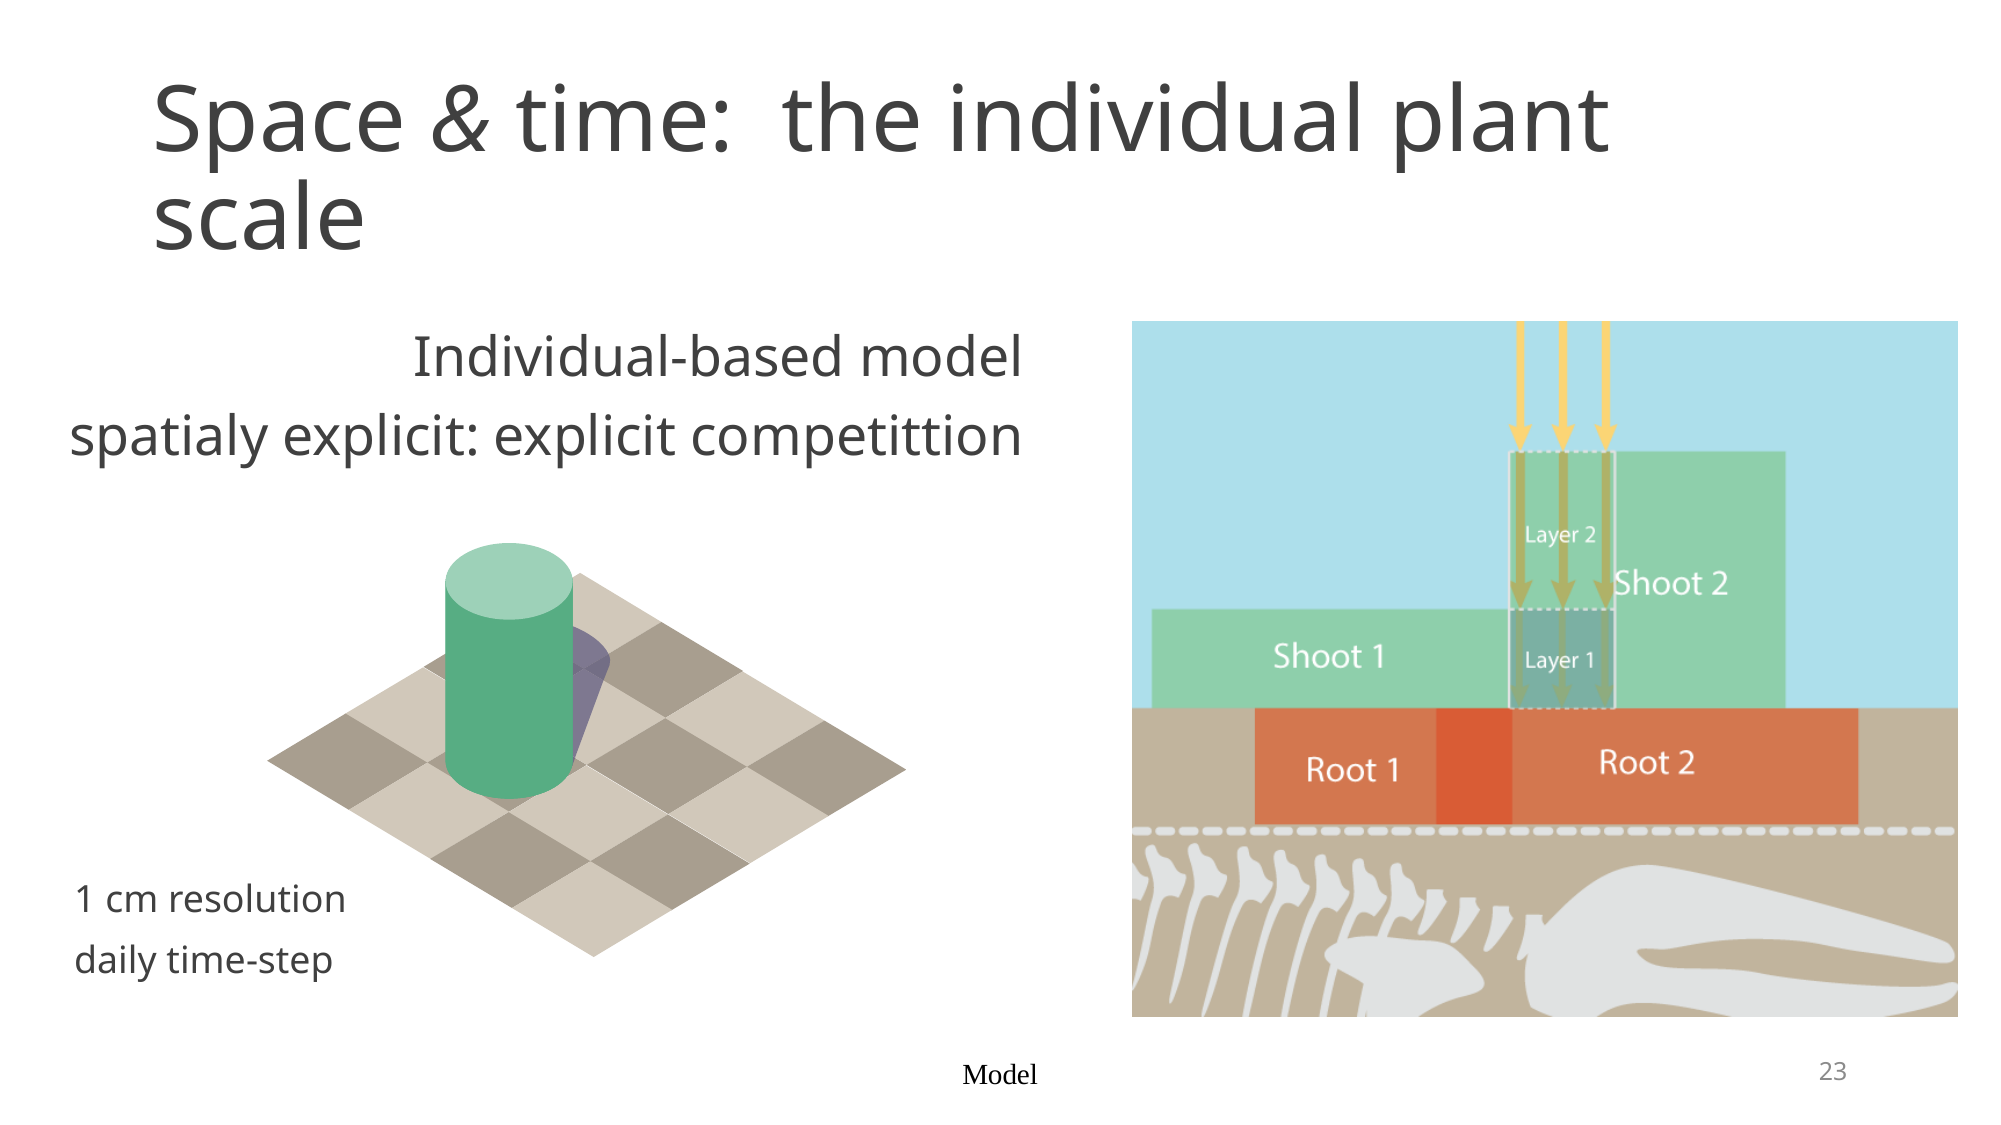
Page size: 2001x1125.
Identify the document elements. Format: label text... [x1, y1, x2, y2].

picture [1132, 321, 1958, 1017]
picture [266, 542, 906, 958]
slide_number 23 [1412, 1042, 1863, 1103]
text_box 1 cm resolution daily time-step [59, 872, 474, 1043]
title Space & time: the individual plant scale [137, 59, 1863, 278]
footer Model [662, 1042, 1338, 1103]
text_box Individual-based model spatialy explicit: explicit competittion [15, 321, 1040, 528]
